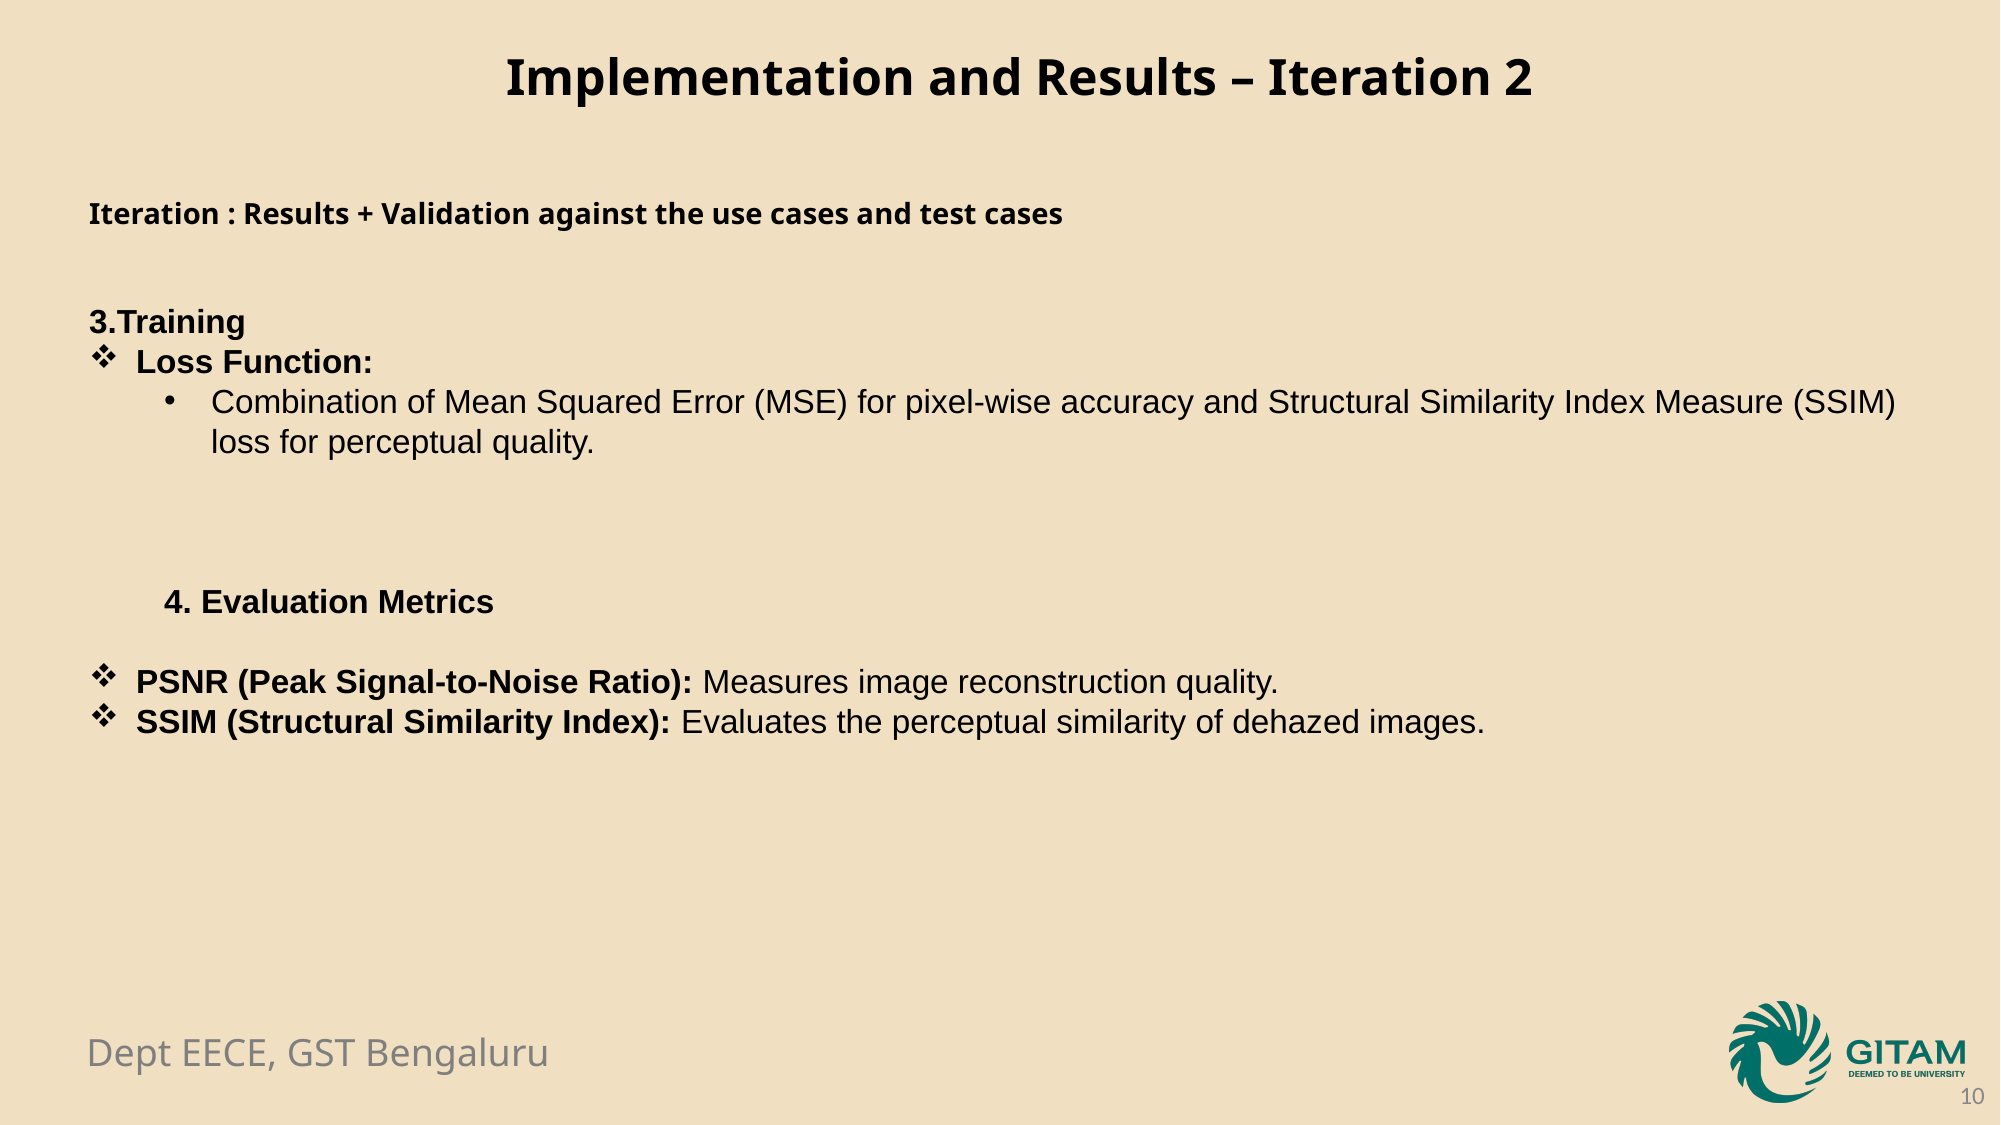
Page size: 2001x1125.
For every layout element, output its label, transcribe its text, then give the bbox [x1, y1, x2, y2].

slide_number 10 [1933, 1065, 2000, 1125]
text_box Iteration : Results + Validation against the use cases and test cases 3.Training Loss Function: Combination of Mean Squared Error (MSE) for pixel-wise accuracy and Structural Similarity Index Measure (SSIM) loss for perceptual quality. 4. Evaluation Metrics PSNR (Peak Signal-to-Noise Ratio): Measures image reconstruction quality. SSIM (Structural Similarity Index): Evaluates the perceptual similarity of dehazed images. [74, 188, 1933, 1125]
picture [1933, 1001, 1965, 1065]
text_box Implementation and Results – Iteration 2 [163, 38, 1889, 119]
